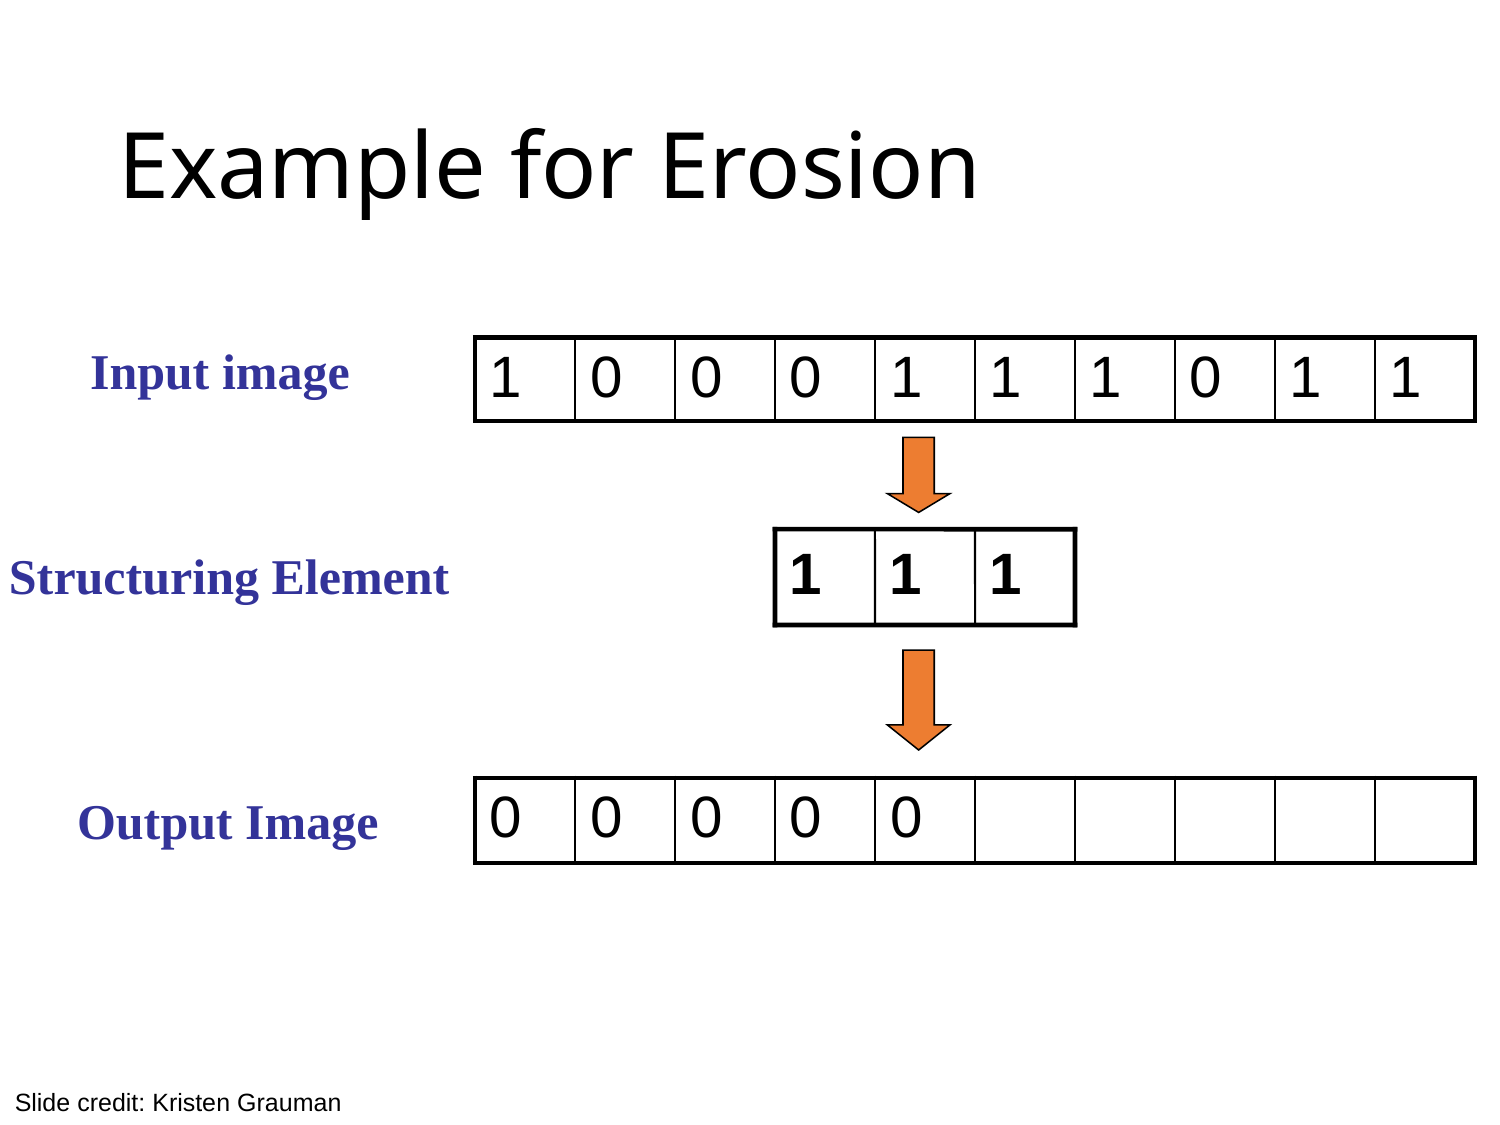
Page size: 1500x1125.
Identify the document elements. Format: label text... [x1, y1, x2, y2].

table_header 0 [477, 780, 574, 861]
table_header 1 [976, 340, 1074, 419]
table_header [1076, 780, 1174, 861]
table_header [1176, 780, 1274, 861]
table_header 1 [1276, 340, 1374, 419]
table_header 0 [576, 780, 674, 861]
table_header [976, 780, 1074, 861]
table_header 0 [676, 780, 774, 861]
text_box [774, 437, 1075, 750]
text_box Input image [75, 331, 365, 407]
text_box Structuring Element [0, 537, 465, 613]
table_header 1 [1376, 340, 1473, 419]
text_box Slide credit: Kristen Grauman [0, 1079, 688, 1125]
table_header 0 [776, 340, 874, 419]
table_header [1376, 780, 1473, 861]
table_header 0 [776, 780, 874, 861]
table_header 0 [576, 340, 674, 419]
table_header 1 [477, 340, 574, 419]
table_header [1276, 780, 1374, 861]
title Example for Erosion [103, 59, 1397, 278]
text_box Output Image [62, 781, 394, 857]
table_header 0 [1176, 340, 1274, 419]
table_header 1 [1076, 340, 1174, 419]
table_header 1 [876, 340, 974, 419]
table_header 0 [676, 340, 774, 419]
table_header 0 [876, 780, 974, 861]
